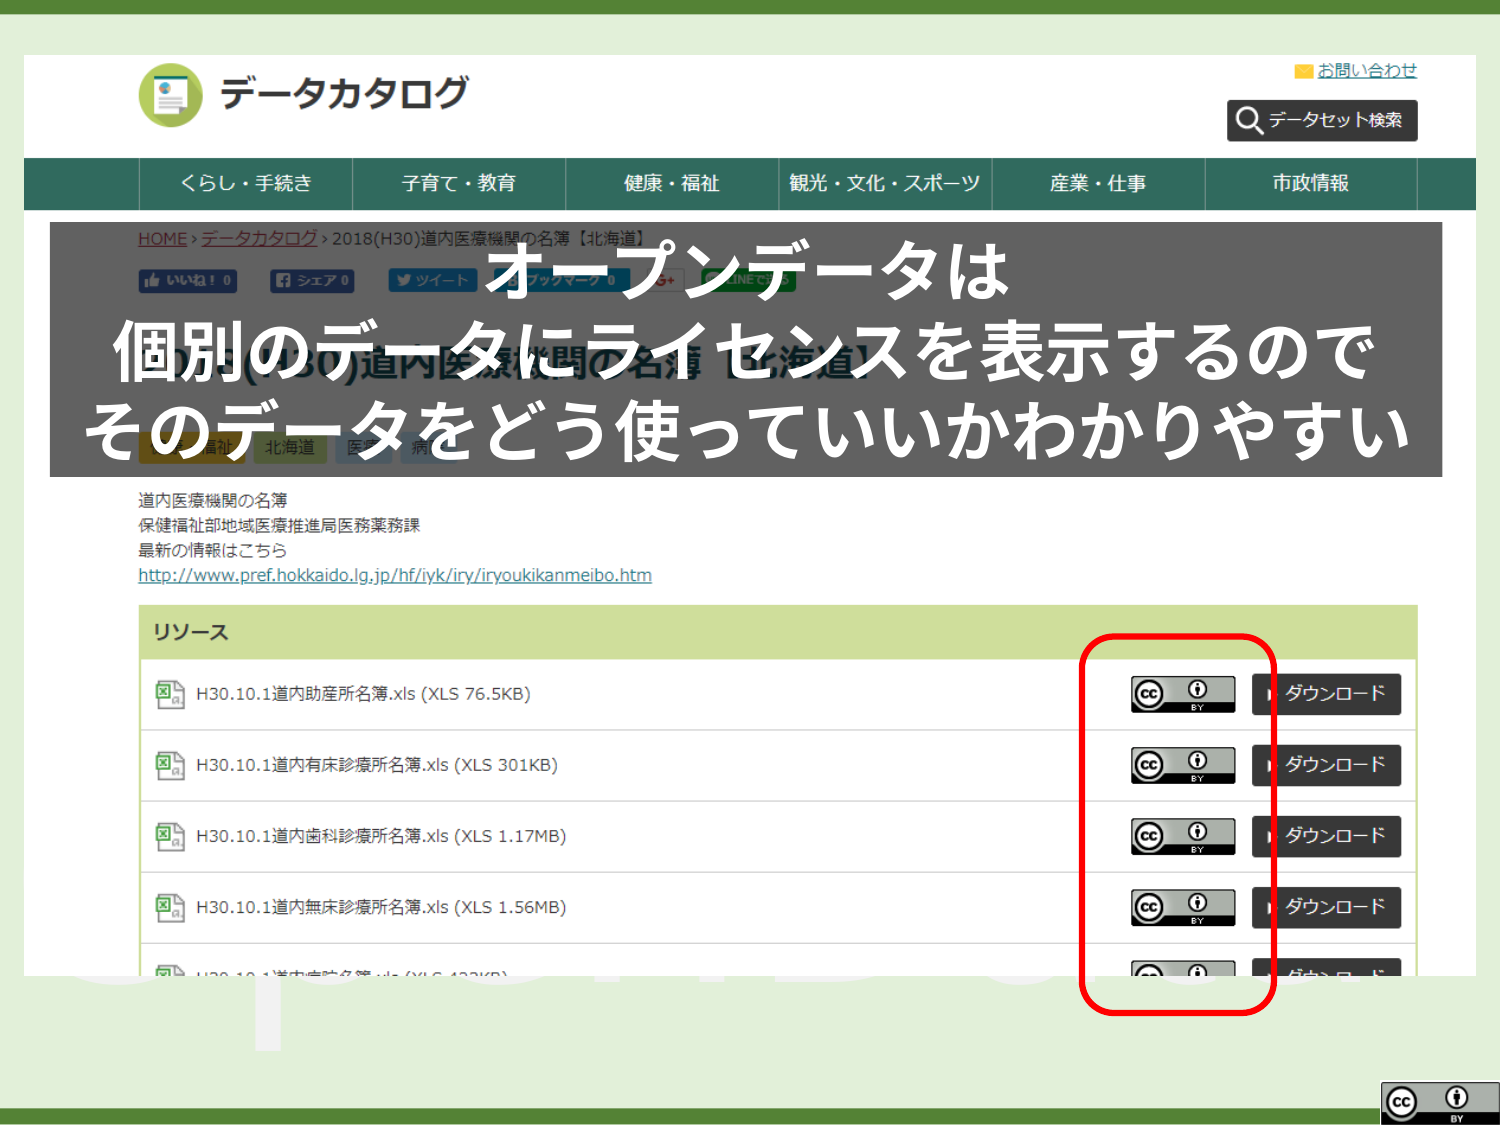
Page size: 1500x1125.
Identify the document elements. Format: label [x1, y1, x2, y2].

picture [24, 55, 1476, 976]
text_box [1080, 976, 1276, 1015]
picture [1380, 1080, 1500, 1125]
